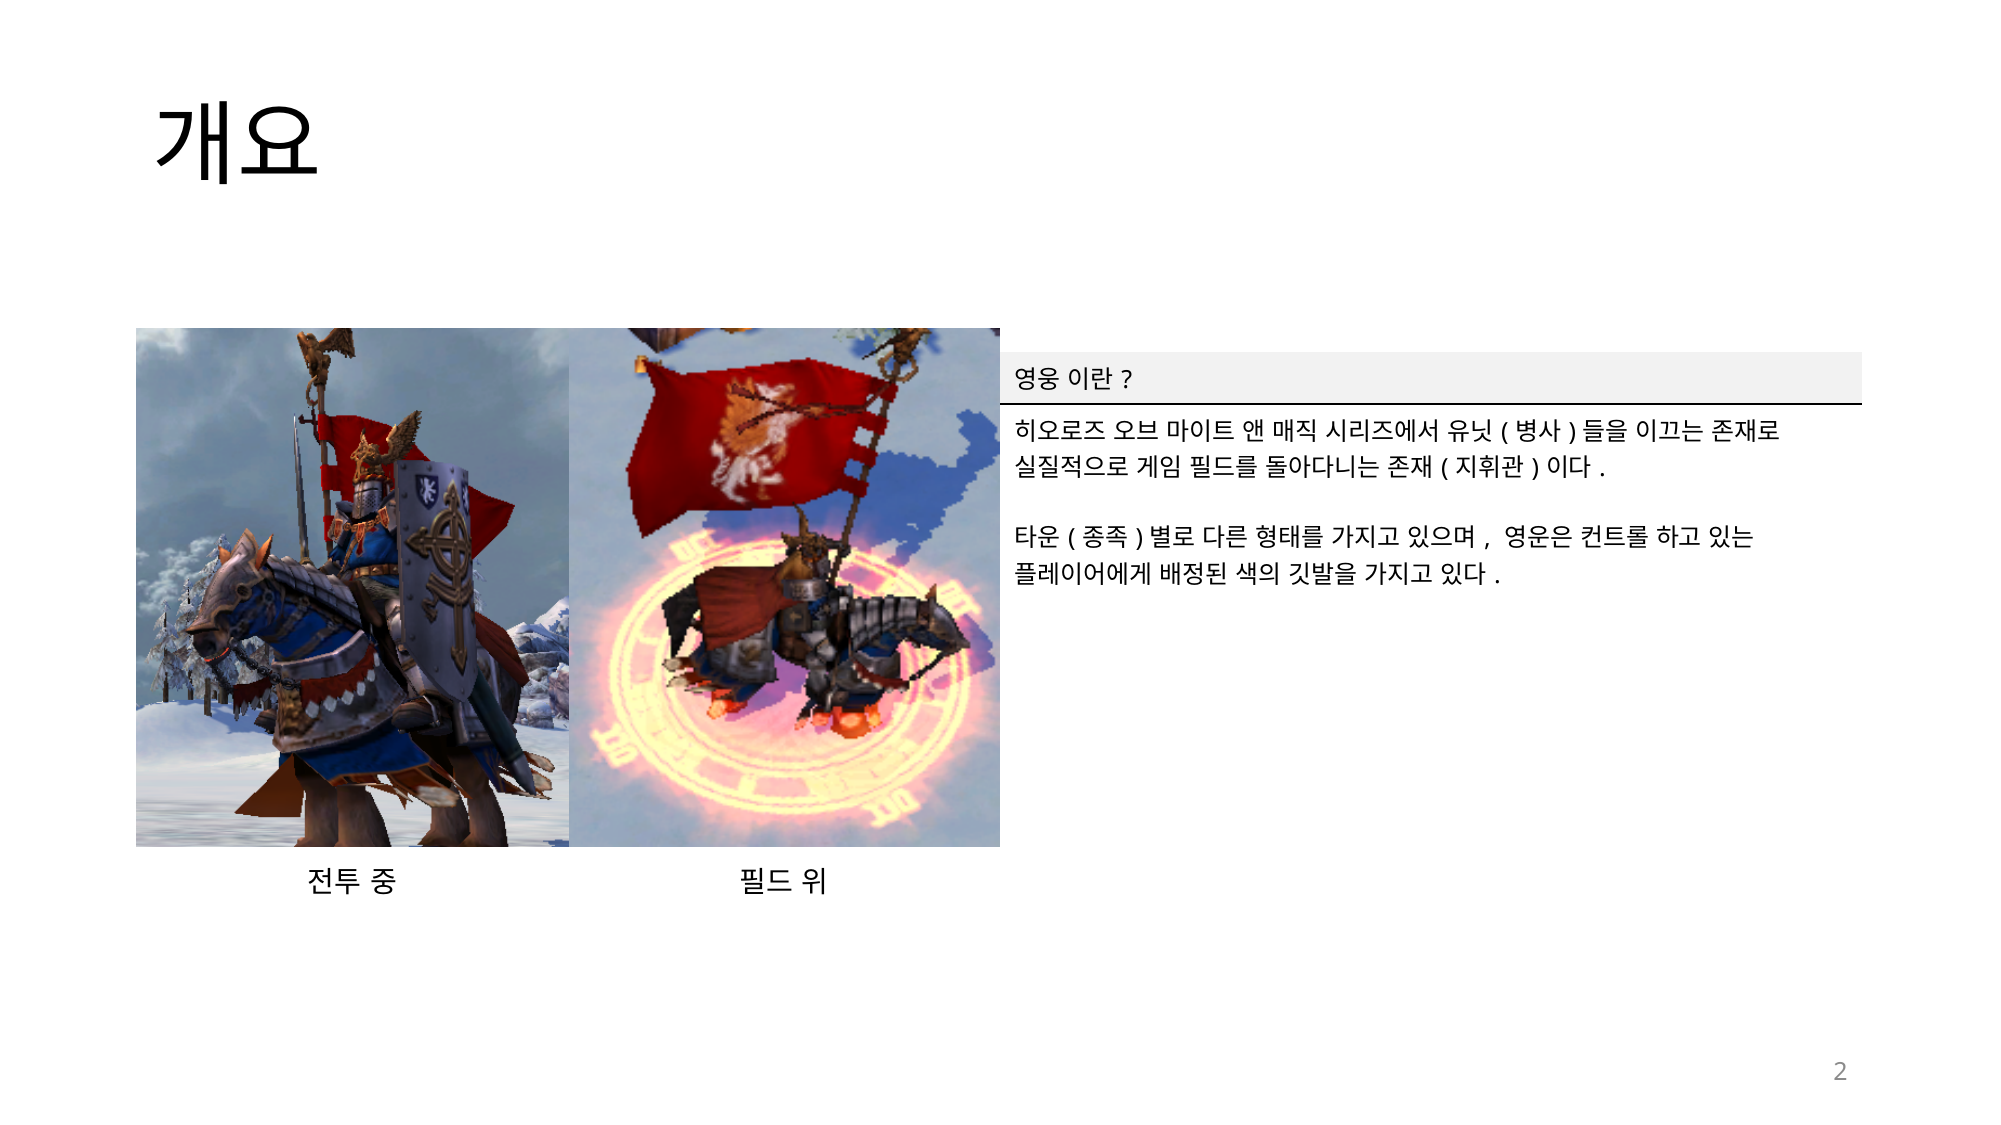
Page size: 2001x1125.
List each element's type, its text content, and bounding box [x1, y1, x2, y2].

slide_number 2 [1412, 1042, 1863, 1103]
table_header 영웅 이란? [1000, 352, 1862, 403]
title 개요 [137, 60, 1863, 237]
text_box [136, 328, 1000, 847]
text_box 전투 중 [238, 855, 467, 906]
table_cell 히오로즈 오브 마이트 앤 매직 시리즈에서 유닛(병사)들을 이끄는 존재로 실질적으로 게임 필드를 돌아다니는 존재(지휘관)이다. 타운(종족)별로 다른 형태를 가지고 있으며, 영운은 컨트롤 하고 있는 플레이어에게 배정된 색의 깃발을 가지고 있다. [1000, 405, 1862, 598]
text_box 필드 위 [670, 855, 898, 906]
